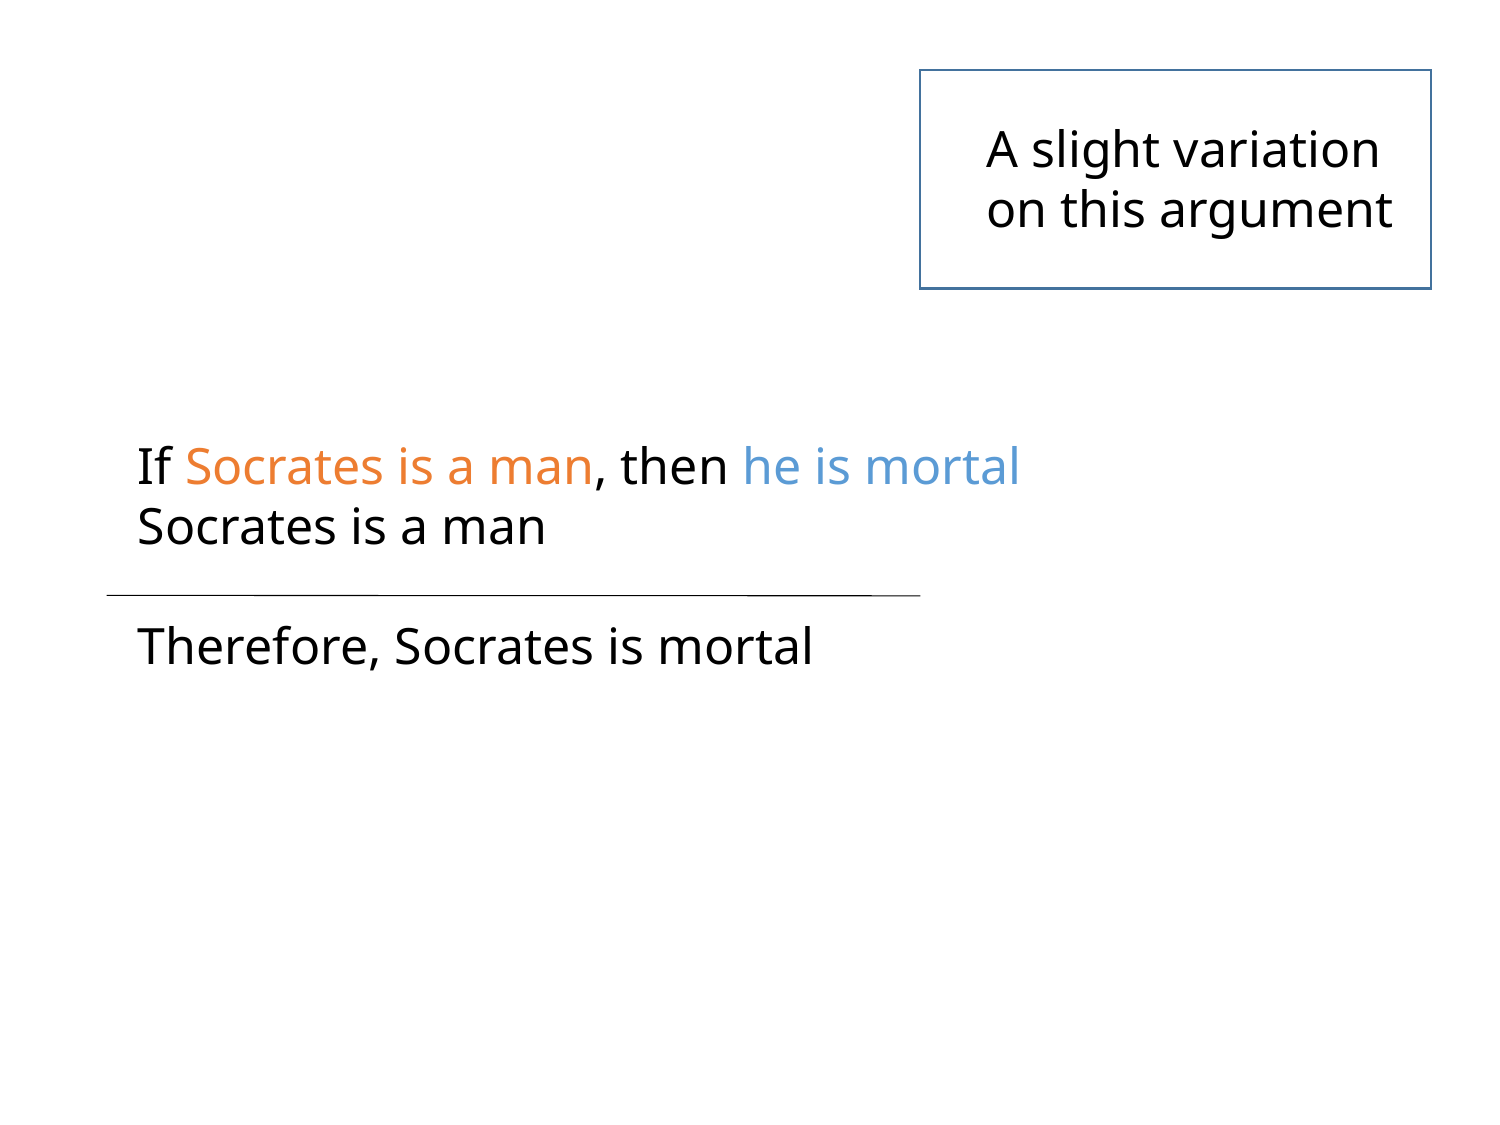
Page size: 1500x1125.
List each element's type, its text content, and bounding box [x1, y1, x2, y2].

text_box [919, 69, 1432, 290]
text_box If Socrates is a man, then he is mortal Socrates is a man Therefore, Socrates is mortal [123, 427, 1037, 682]
